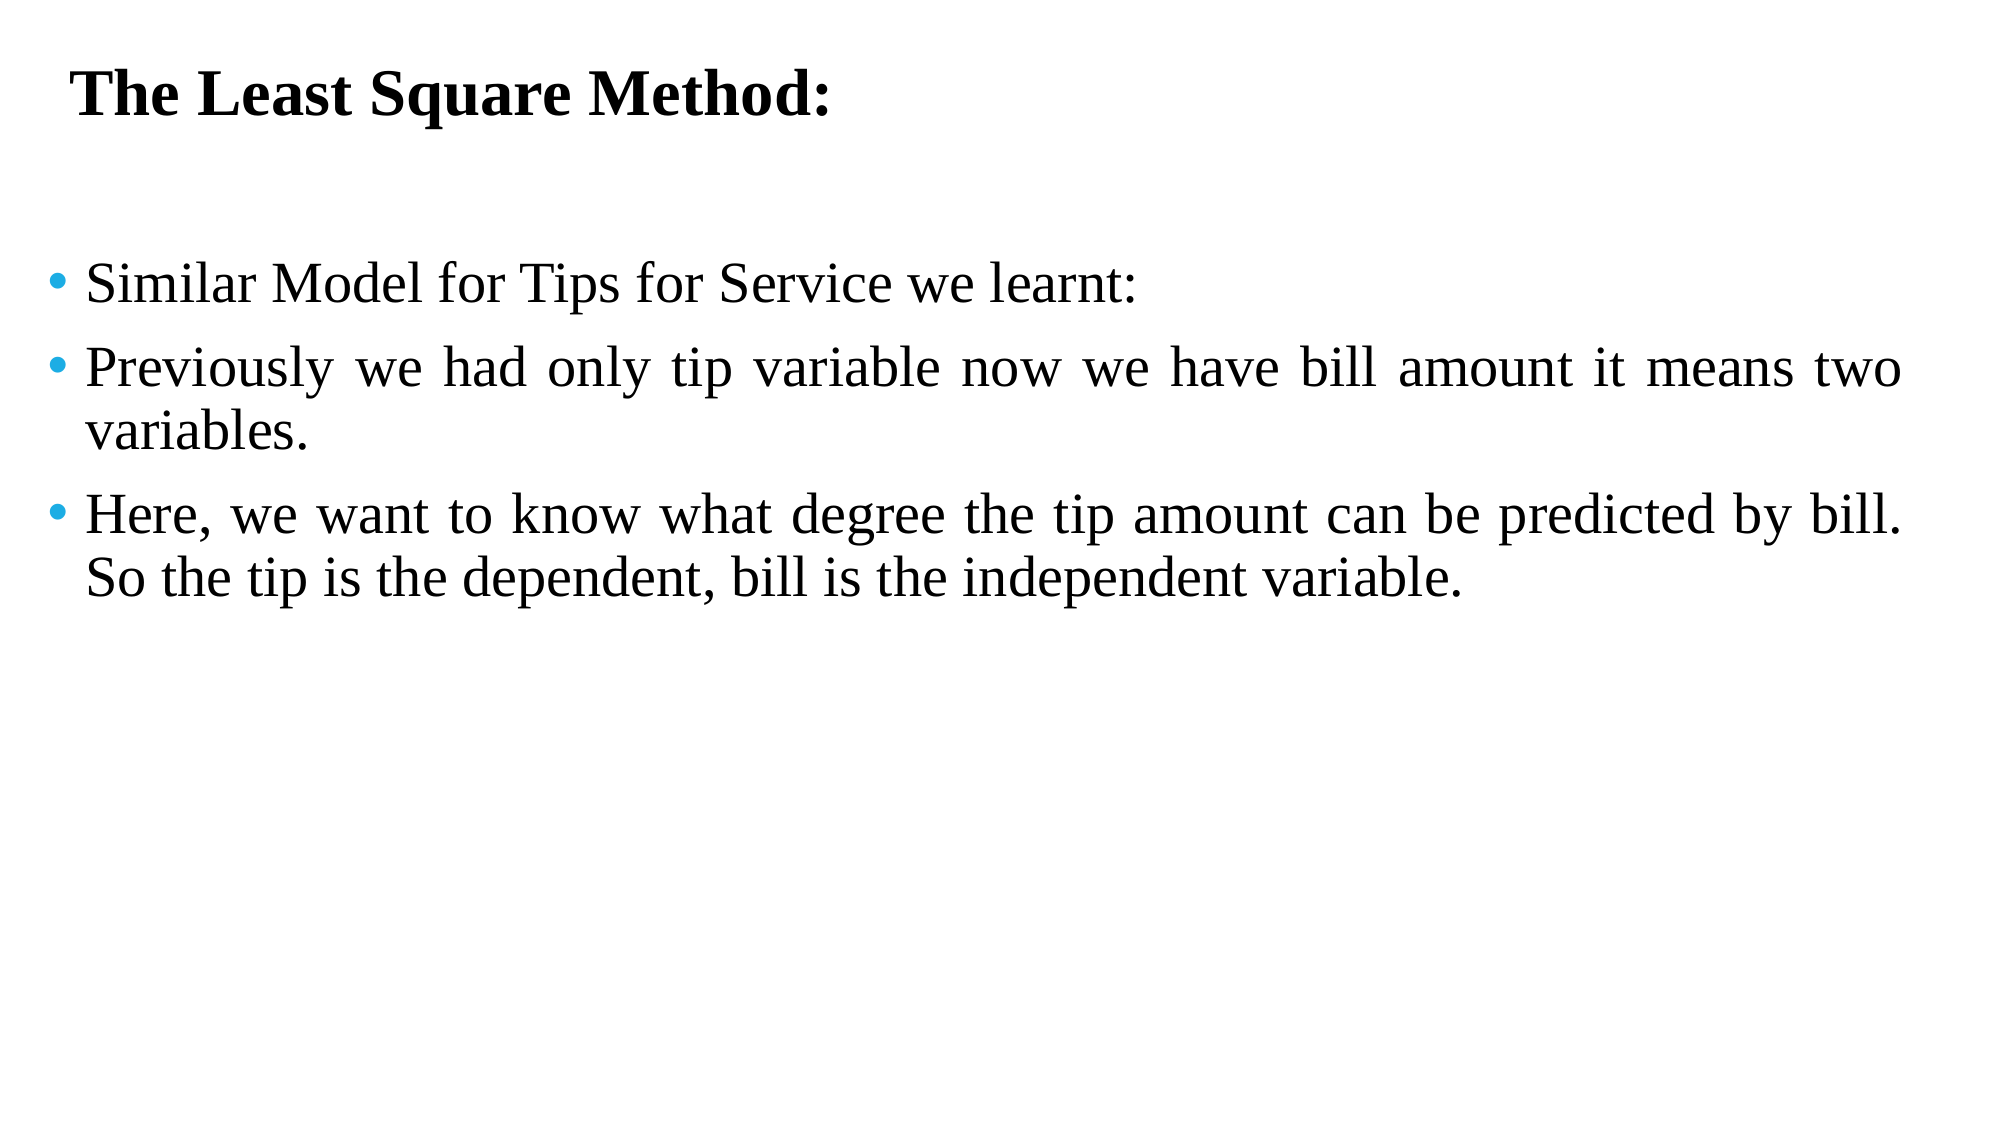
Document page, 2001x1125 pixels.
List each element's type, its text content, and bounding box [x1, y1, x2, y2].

list Similar Model for Tips for Service we learnt: Previously we had only tip variable now we have bill amount it means two variables. Here, we want to know what degree the tip amount can be predicted by bill. So the tip is the dependent, bill is the independent variable. [32, 245, 1920, 649]
title The Least Square Method: [54, 31, 1780, 158]
